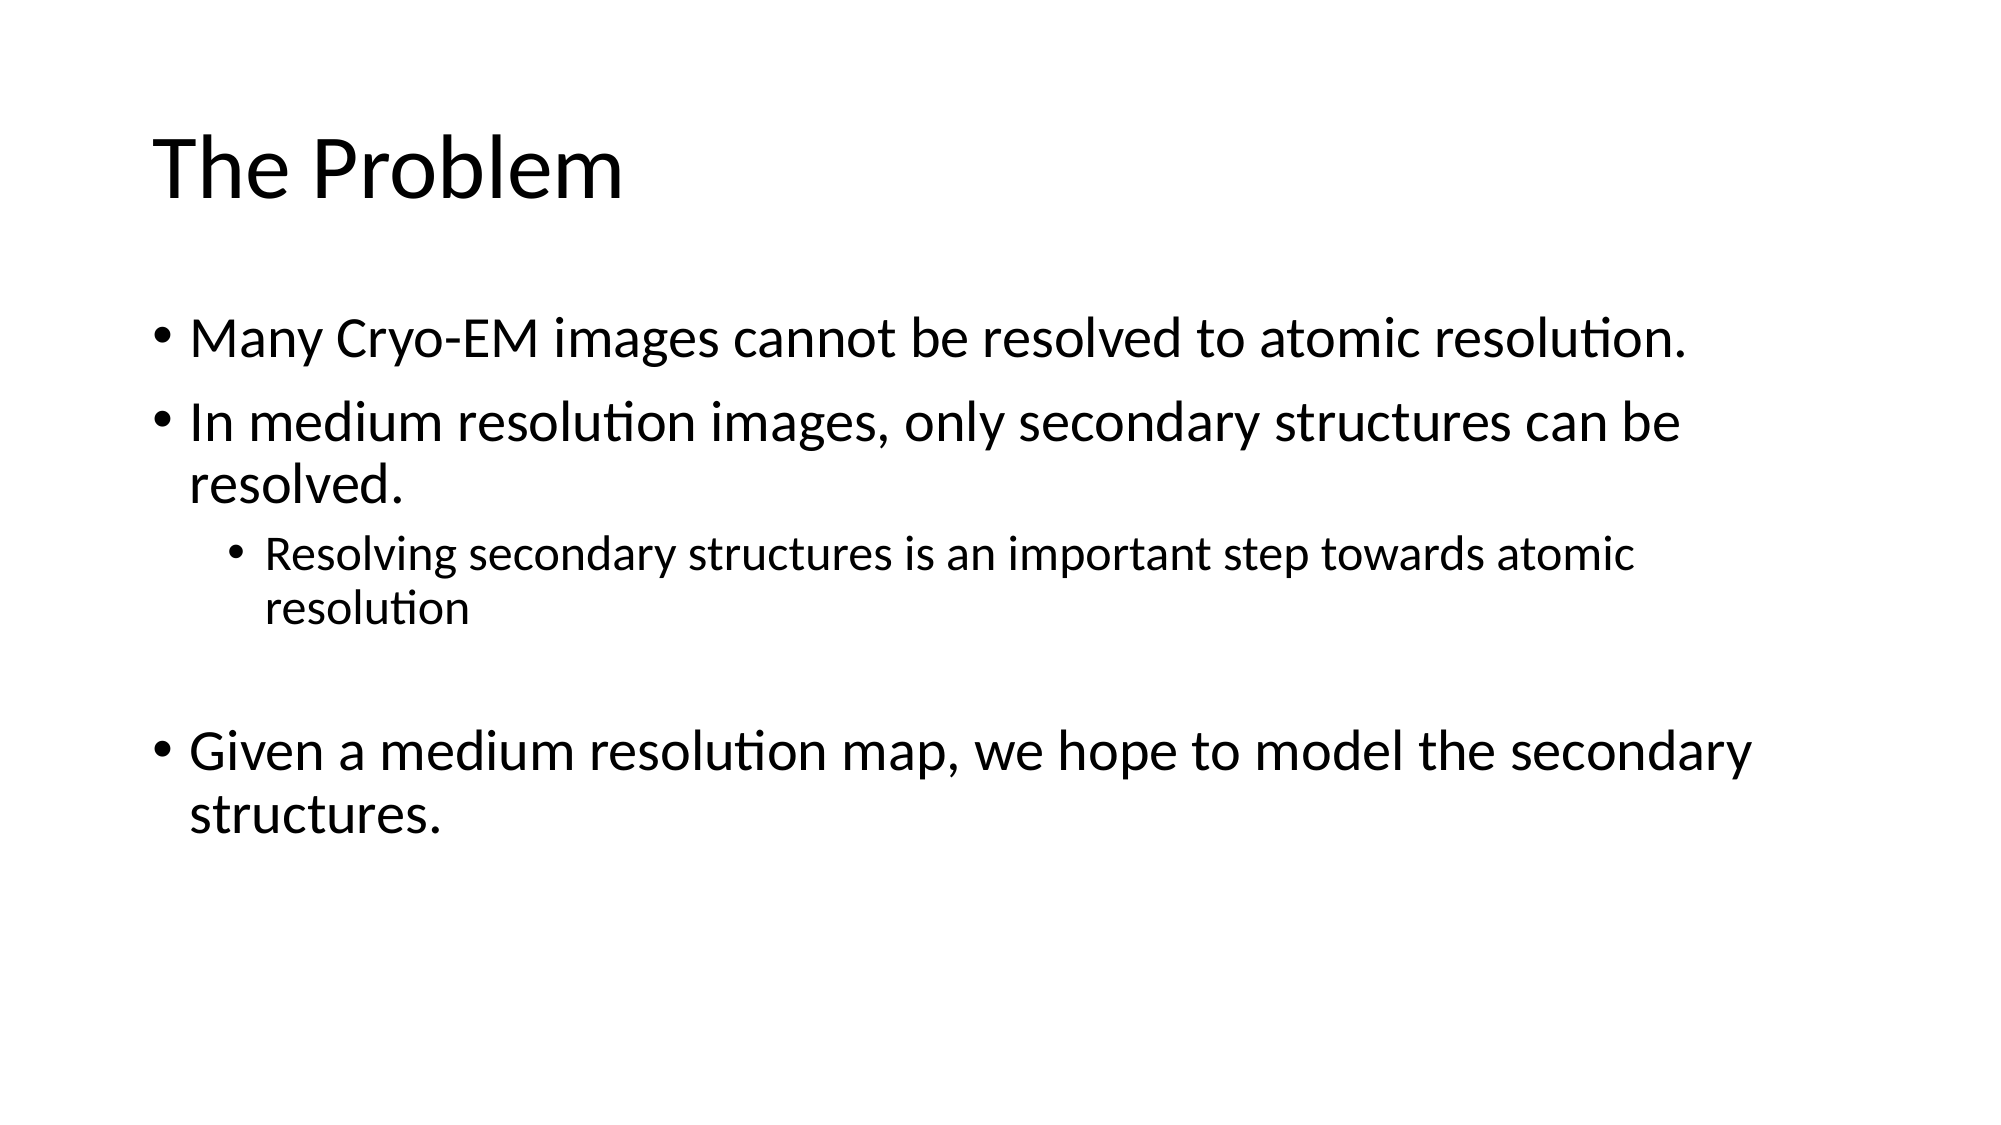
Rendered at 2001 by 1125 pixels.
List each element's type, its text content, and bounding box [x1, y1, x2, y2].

list Many Cryo-EM images cannot be resolved to atomic resolution. In medium resolution images, only secondary structures can be resolved. Resolving secondary structures is an important step towards atomic resolution Given a medium resolution map, we hope to model the secondary structures. [137, 299, 1863, 1014]
title The Problem [137, 59, 1863, 278]
